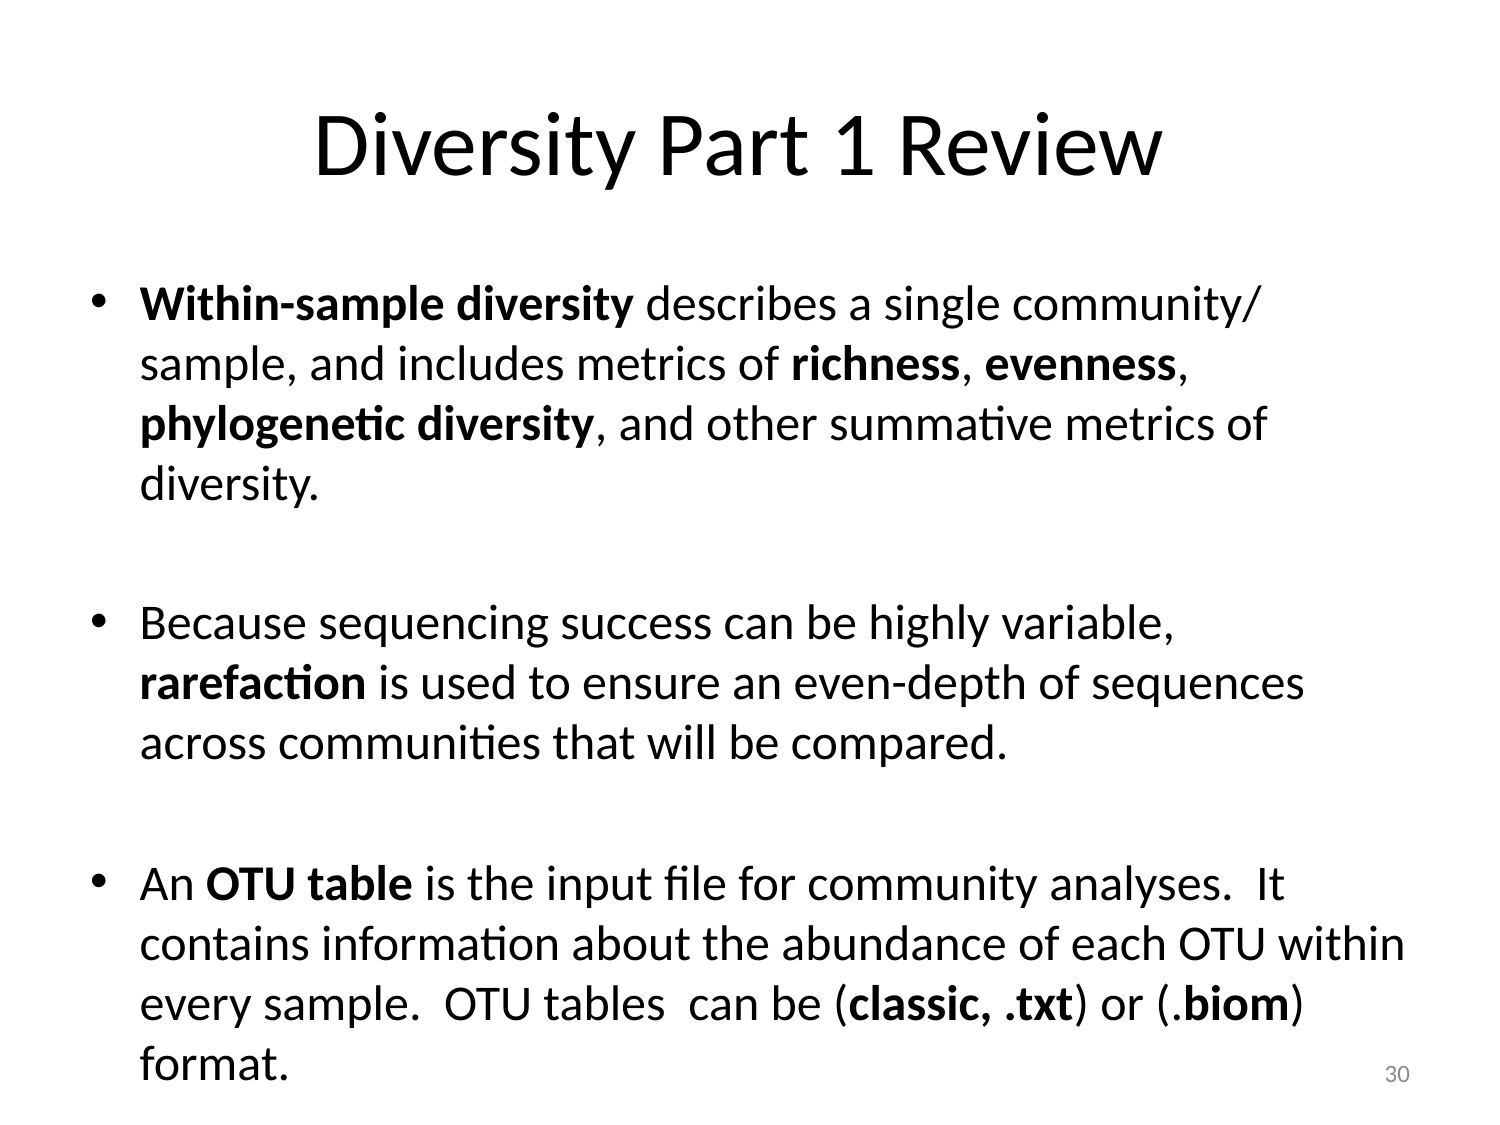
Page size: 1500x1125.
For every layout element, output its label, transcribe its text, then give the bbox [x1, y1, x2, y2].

title Diversity Part 1 Review [75, 45, 1425, 233]
slide_number 30 [1074, 1042, 1425, 1103]
list Within-sample diversity describes a single community/ sample, and includes metrics of richness, evenness, phylogenetic diversity, and other summative metrics of diversity. Because sequencing success can be highly variable, rarefaction is used to ensure an even-depth of sequences across communities that will be compared. An OTU table is the input file for community analyses. It contains information about the abundance of each OTU within every sample. OTU tables can be (classic, .txt) or (.biom) format. [75, 262, 1425, 1103]
